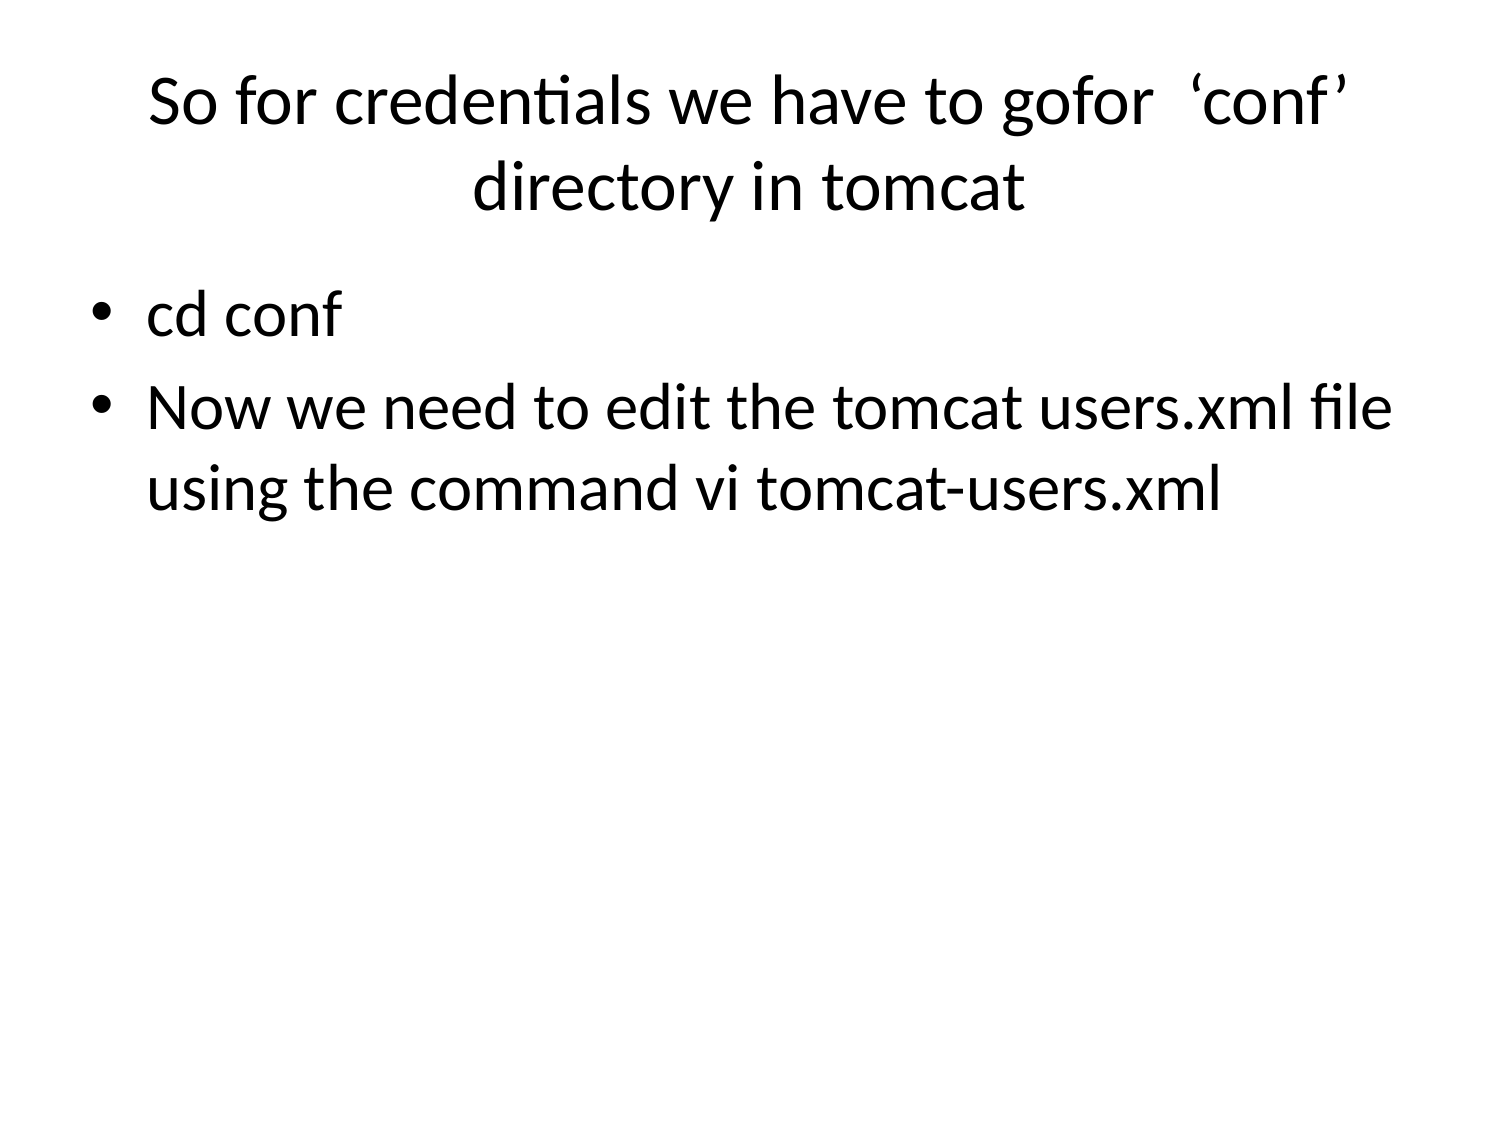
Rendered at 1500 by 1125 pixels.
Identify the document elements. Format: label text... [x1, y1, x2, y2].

title So for credentials we have to gofor ‘conf’ directory in tomcat [75, 45, 1425, 233]
list cd conf Now we need to edit the tomcat users.xml file using the command vi tomcat-users.xml [75, 262, 1425, 1005]
